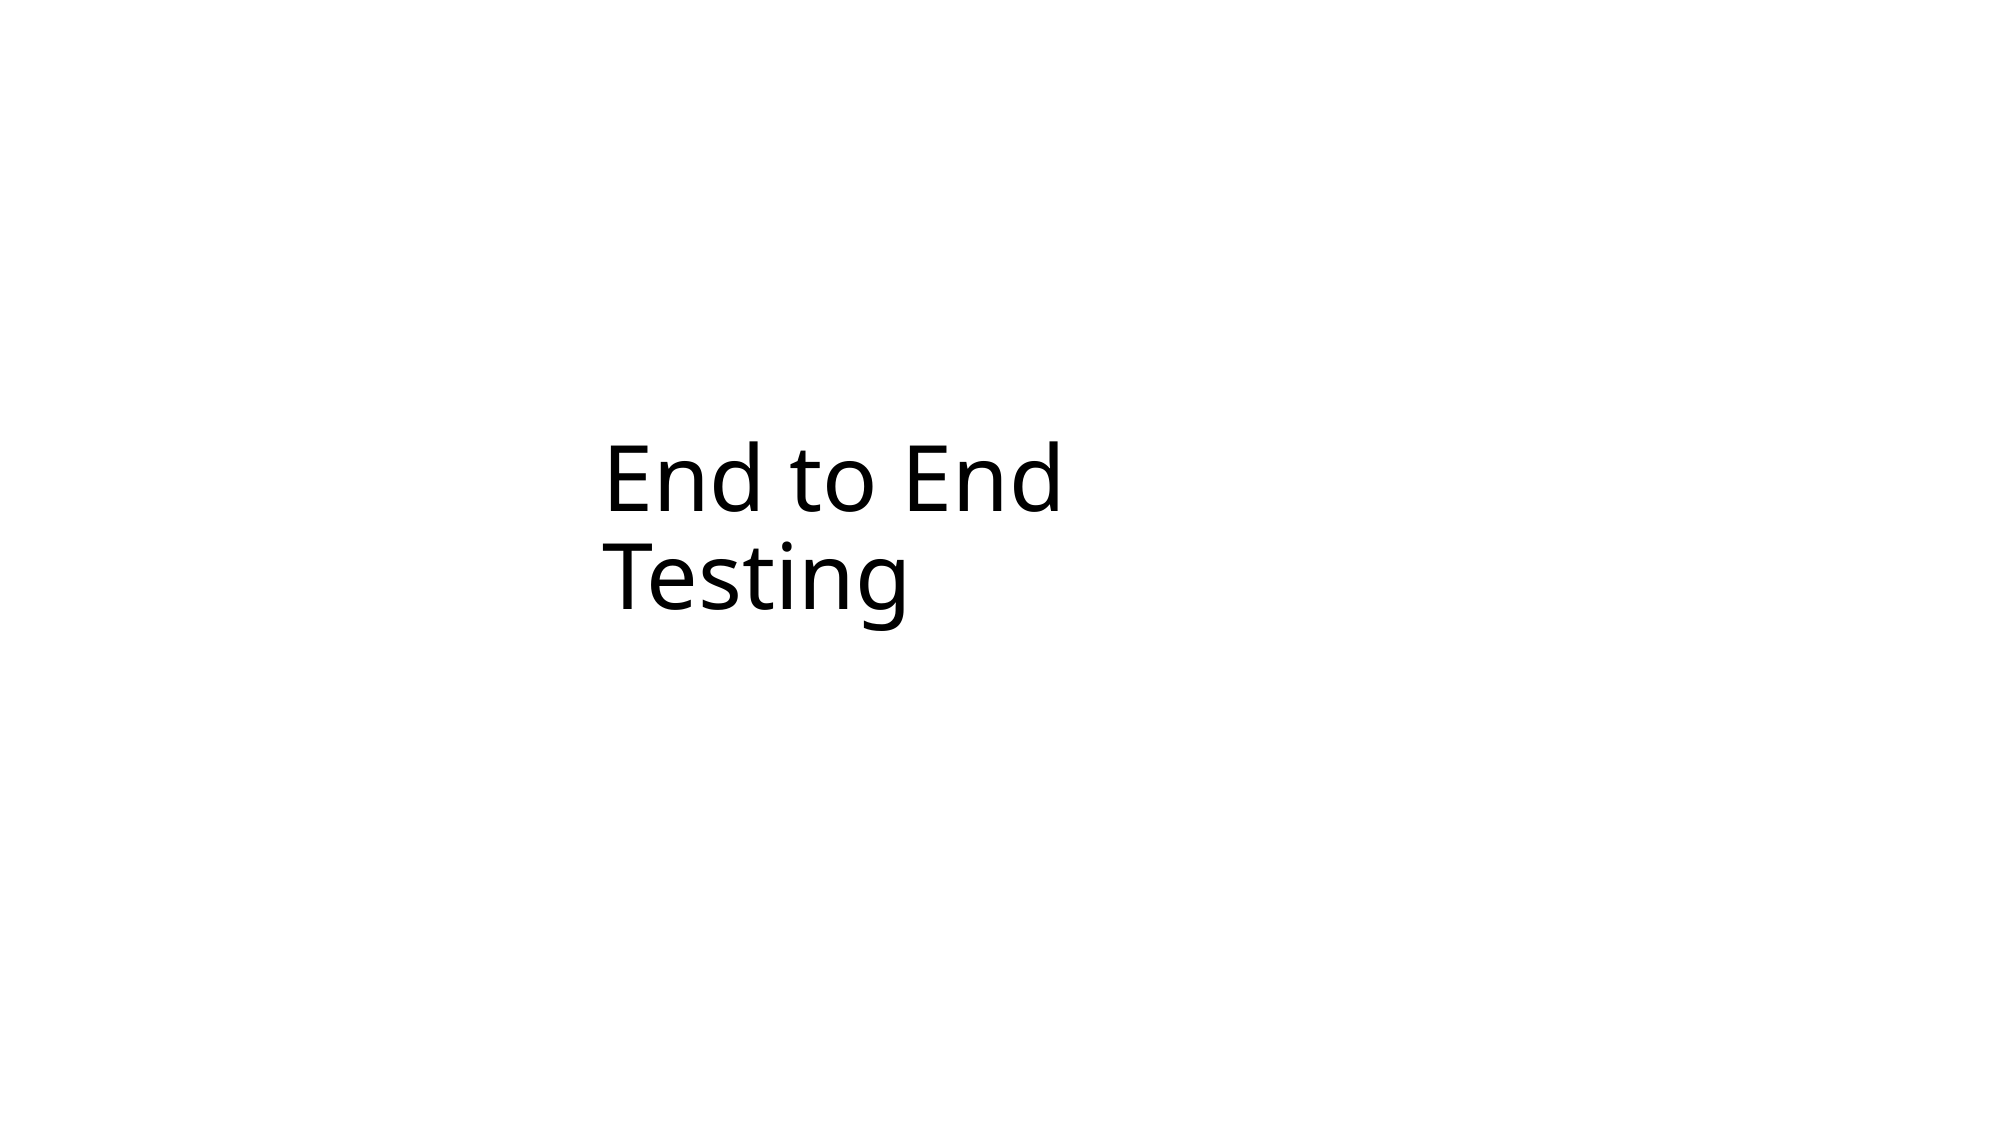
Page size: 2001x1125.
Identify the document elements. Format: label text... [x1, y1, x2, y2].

title End to End Testing [587, 422, 1413, 640]
